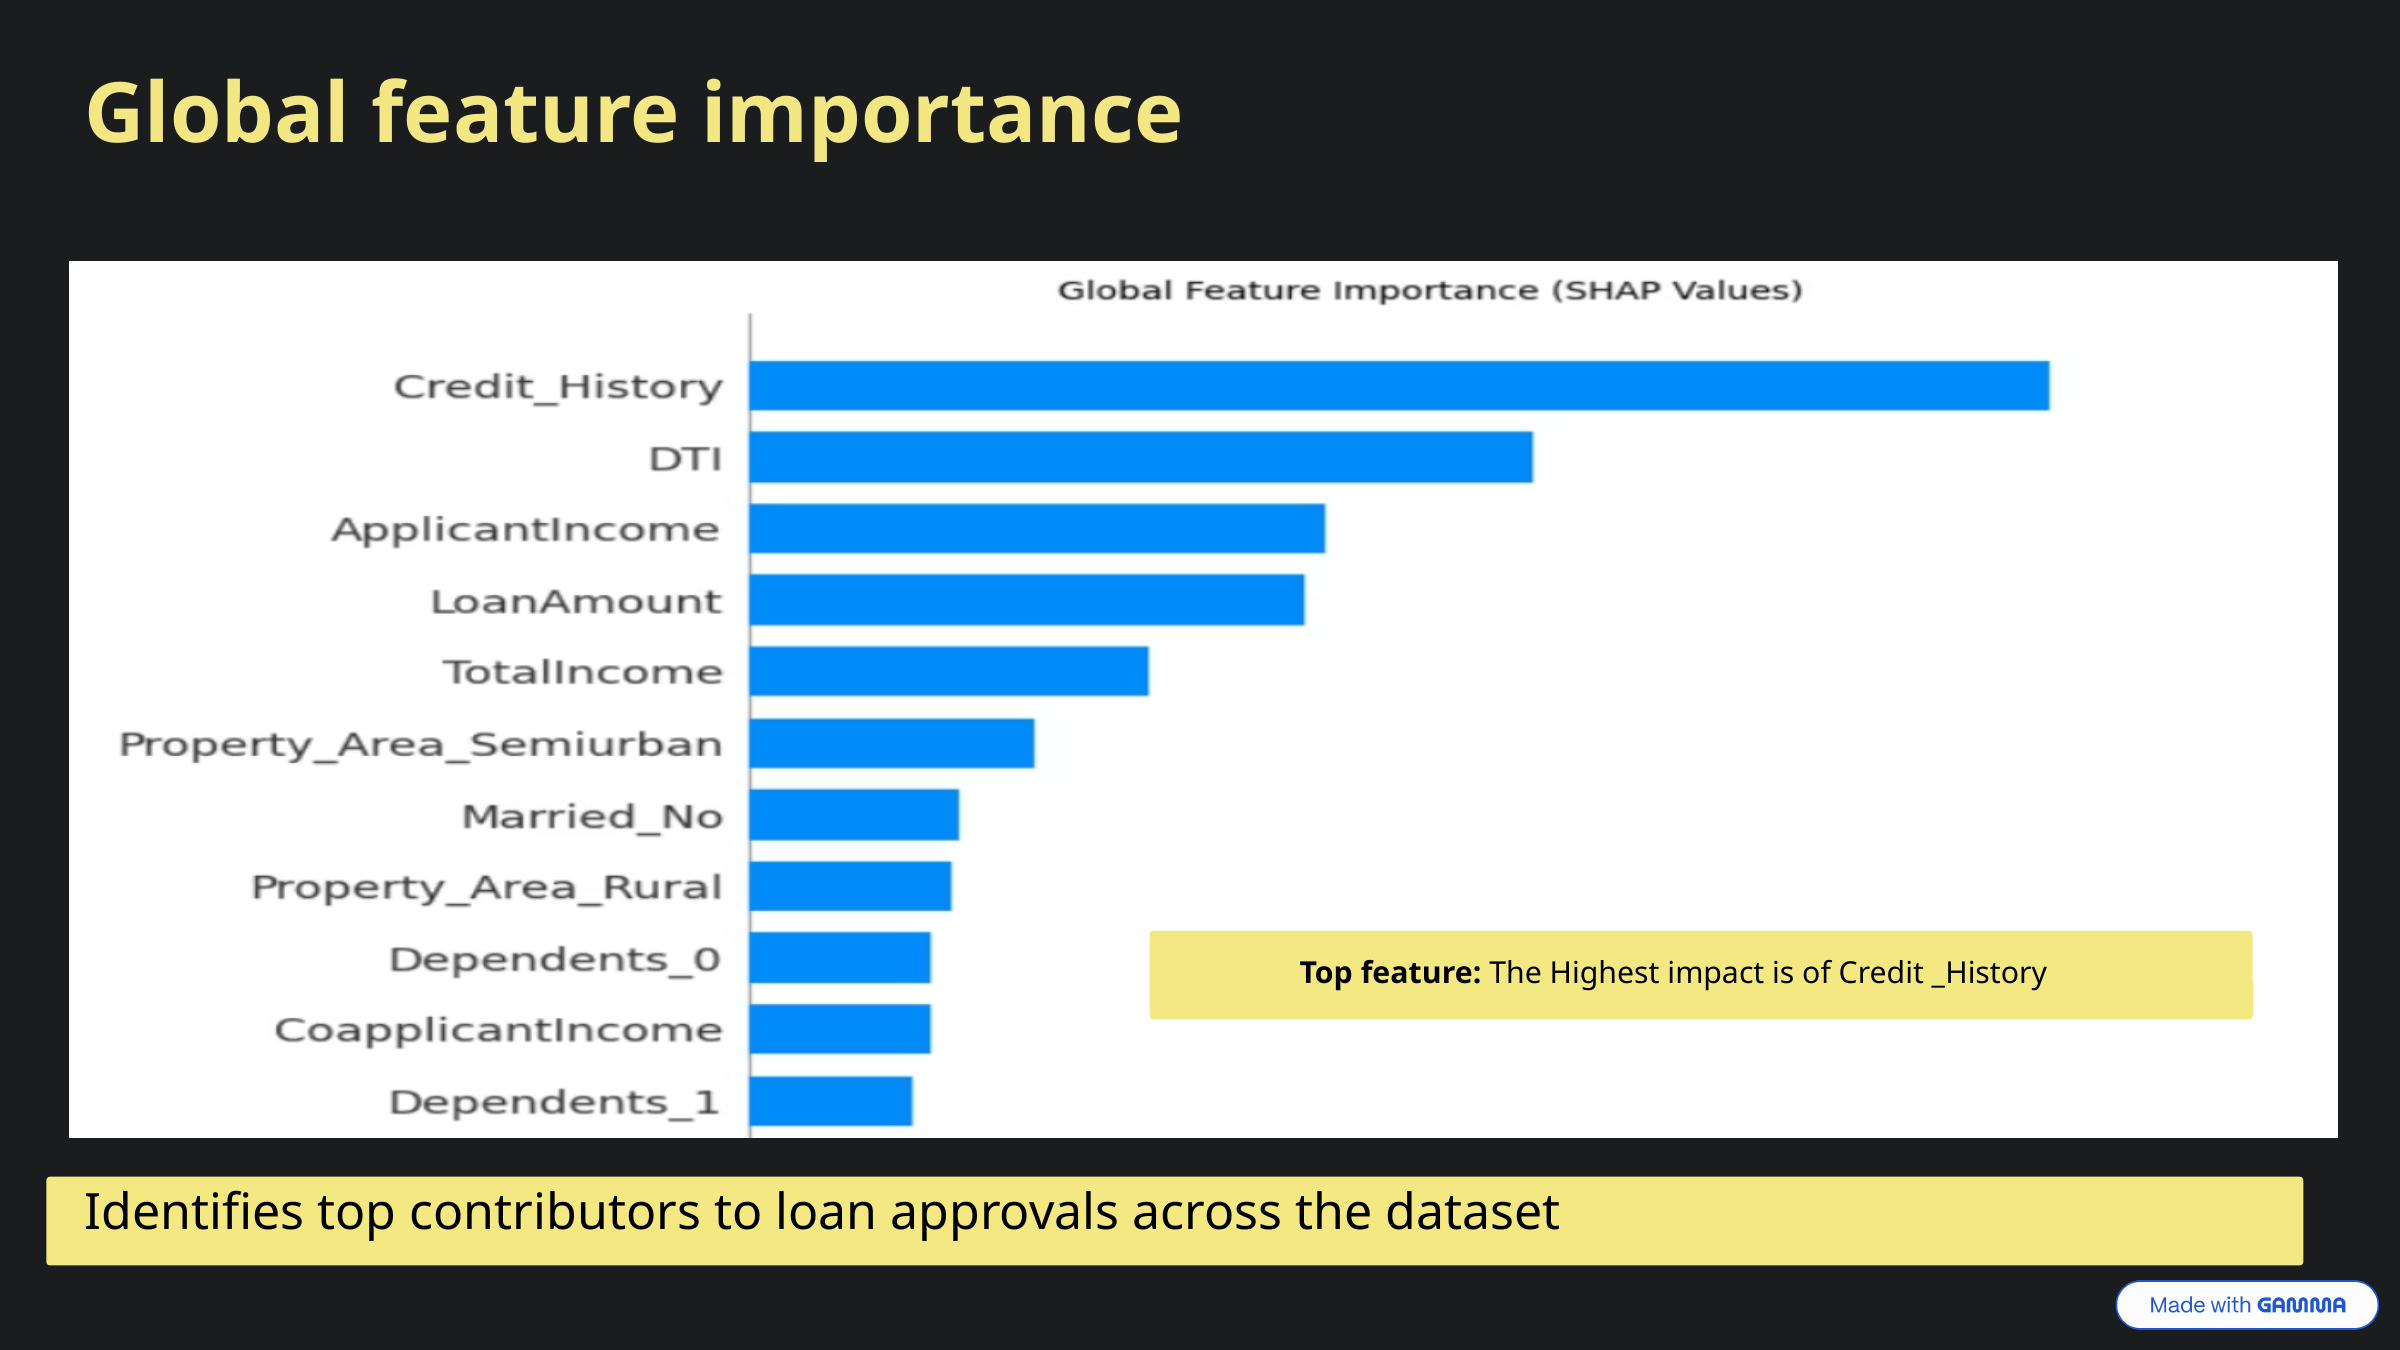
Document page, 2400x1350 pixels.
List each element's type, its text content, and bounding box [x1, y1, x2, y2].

text_box [46, 1176, 2304, 1266]
picture [69, 261, 2338, 1138]
text_box Identifies top contributors to loan approvals across the dataset [84, 1202, 1105, 1240]
text_box Global feature importance [84, 84, 852, 161]
picture [2106, 1271, 2389, 1339]
